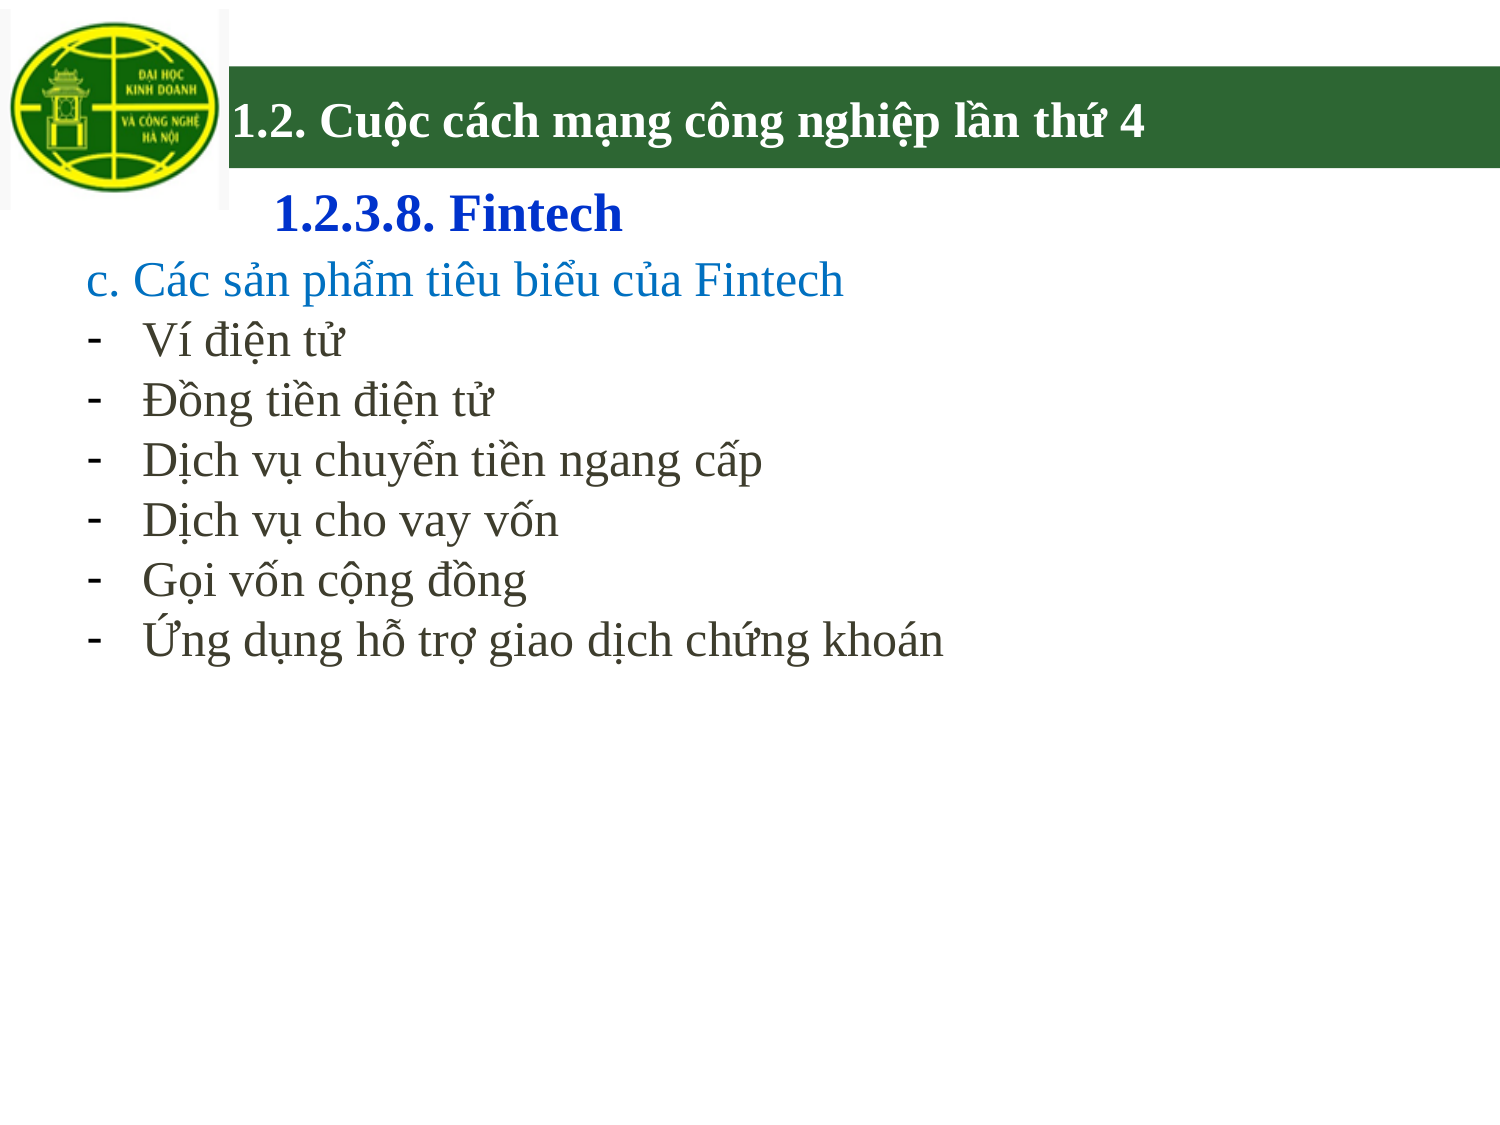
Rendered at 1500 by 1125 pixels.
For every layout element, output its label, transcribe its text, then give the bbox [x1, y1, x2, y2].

title 1.2. Cuộc cách mạng công nghiệp lần thứ 4 [216, 72, 1471, 171]
text_box c. Các sản phẩm tiêu biểu của Fintech Ví điện tử Đồng tiền điện tử Dịch vụ chuyển tiền ngang cấp Dịch vụ cho vay vốn Gọi vốn cộng đồng Ứng dụng hỗ trợ giao dịch chứng khoán [71, 239, 1429, 675]
picture [0, 9, 229, 210]
list 1.2.3.8. Fintech [258, 170, 1471, 235]
